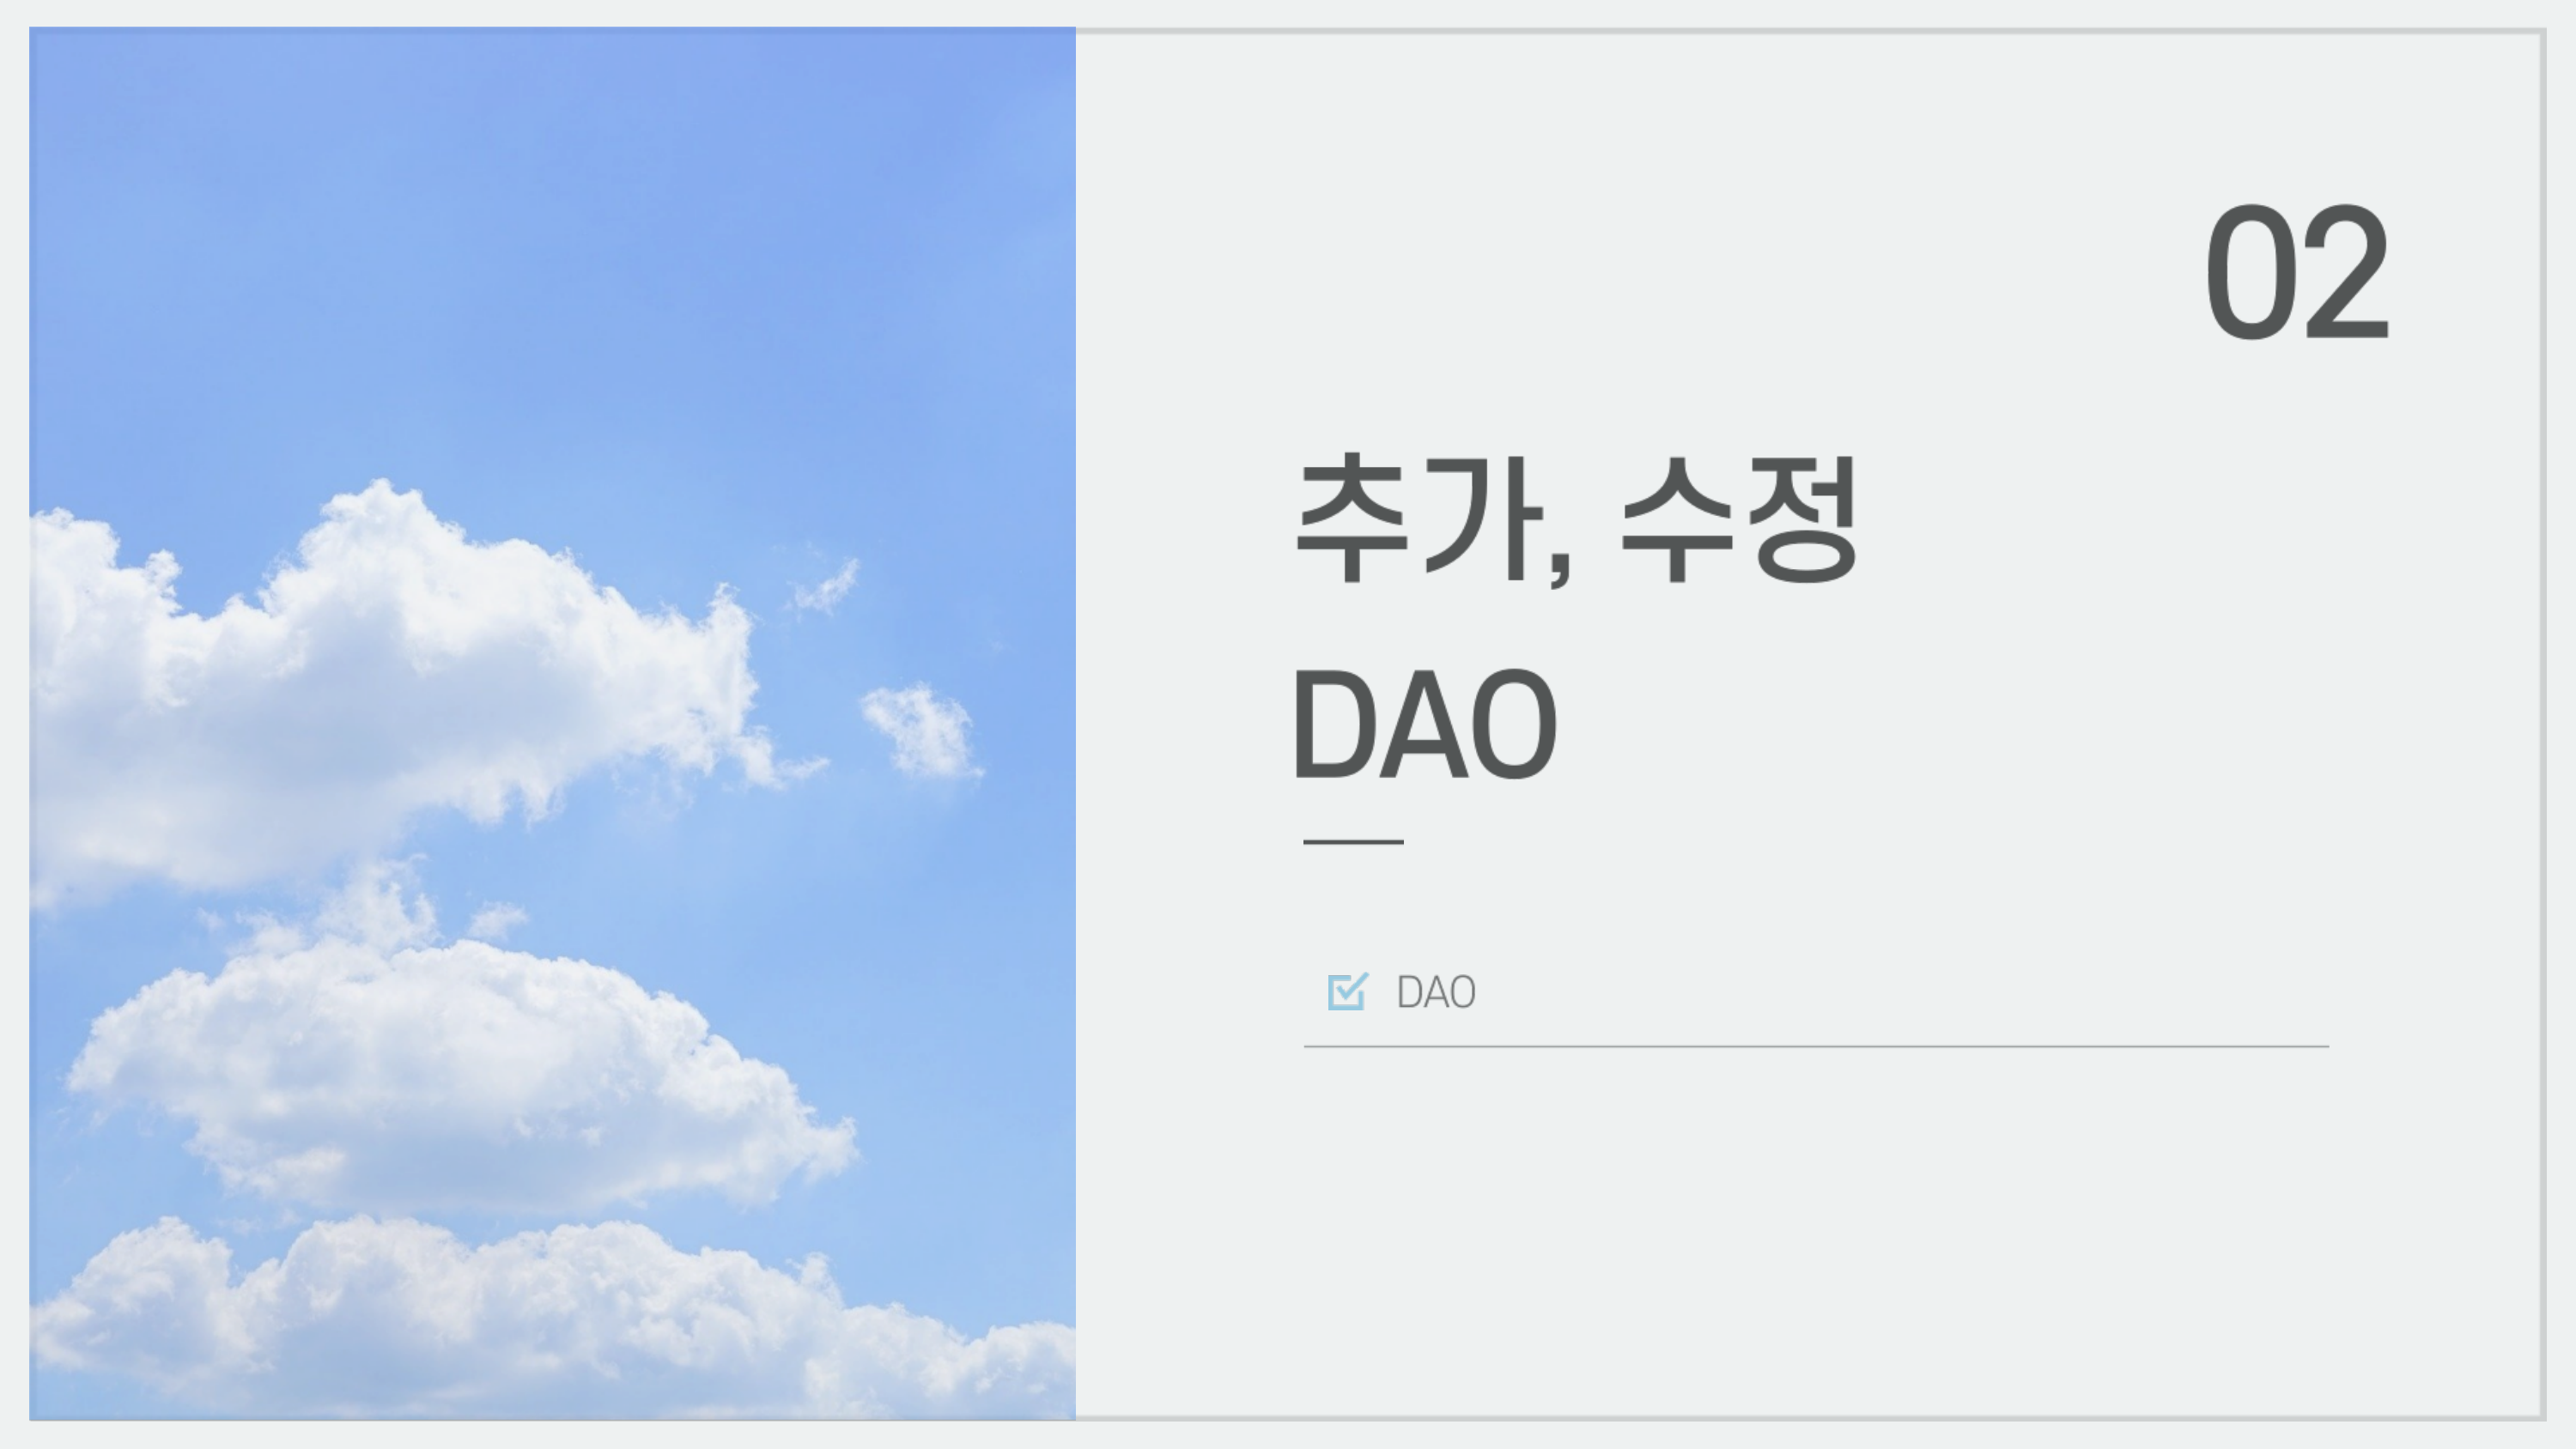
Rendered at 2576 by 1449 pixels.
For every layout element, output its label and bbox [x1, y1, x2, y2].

text_box [1303, 1042, 2330, 1050]
picture [2175, 127, 2474, 463]
text_box [1328, 971, 1370, 1010]
picture [1267, 402, 1967, 880]
picture [1391, 957, 1497, 1039]
text_box [29, 26, 1077, 1422]
text_box [1303, 834, 1404, 852]
text_box [1077, 26, 2547, 1422]
